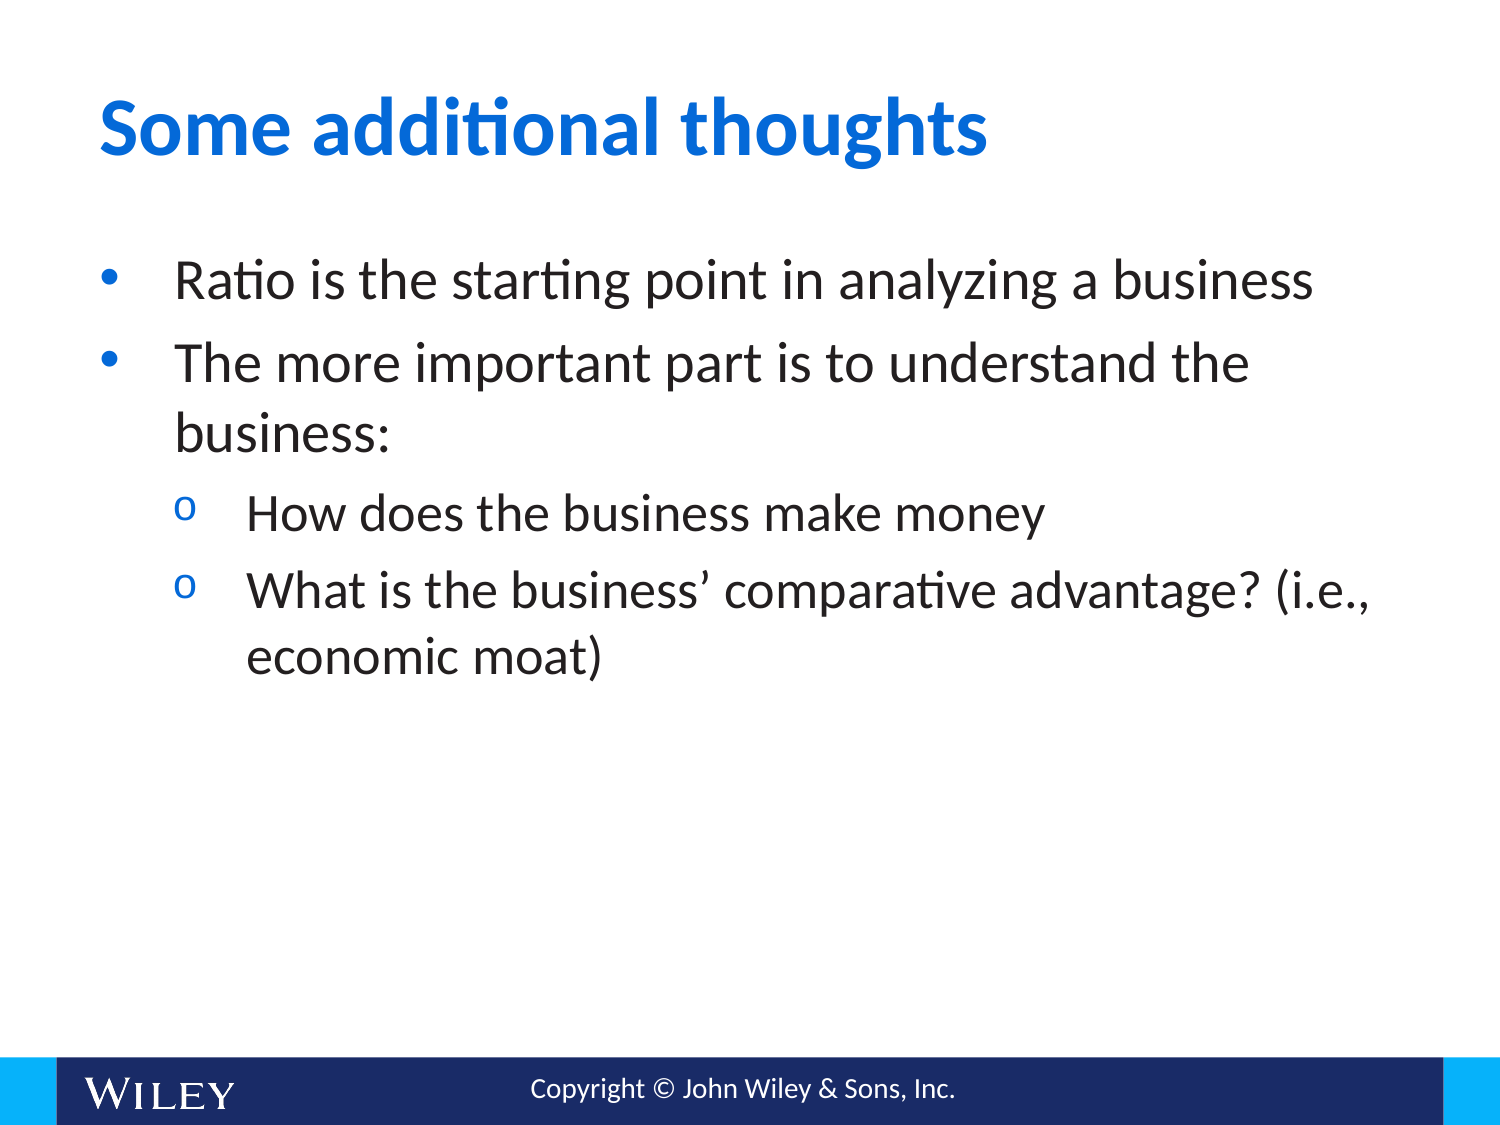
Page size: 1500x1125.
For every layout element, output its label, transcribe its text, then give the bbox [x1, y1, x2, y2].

list Ratio is the starting point in analyzing a business The more important part is to understand the business: How does the business make money What is the business’ comparative advantage? (i.e., economic moat) [84, 233, 1416, 989]
title Some additional thoughts [84, 75, 1416, 215]
